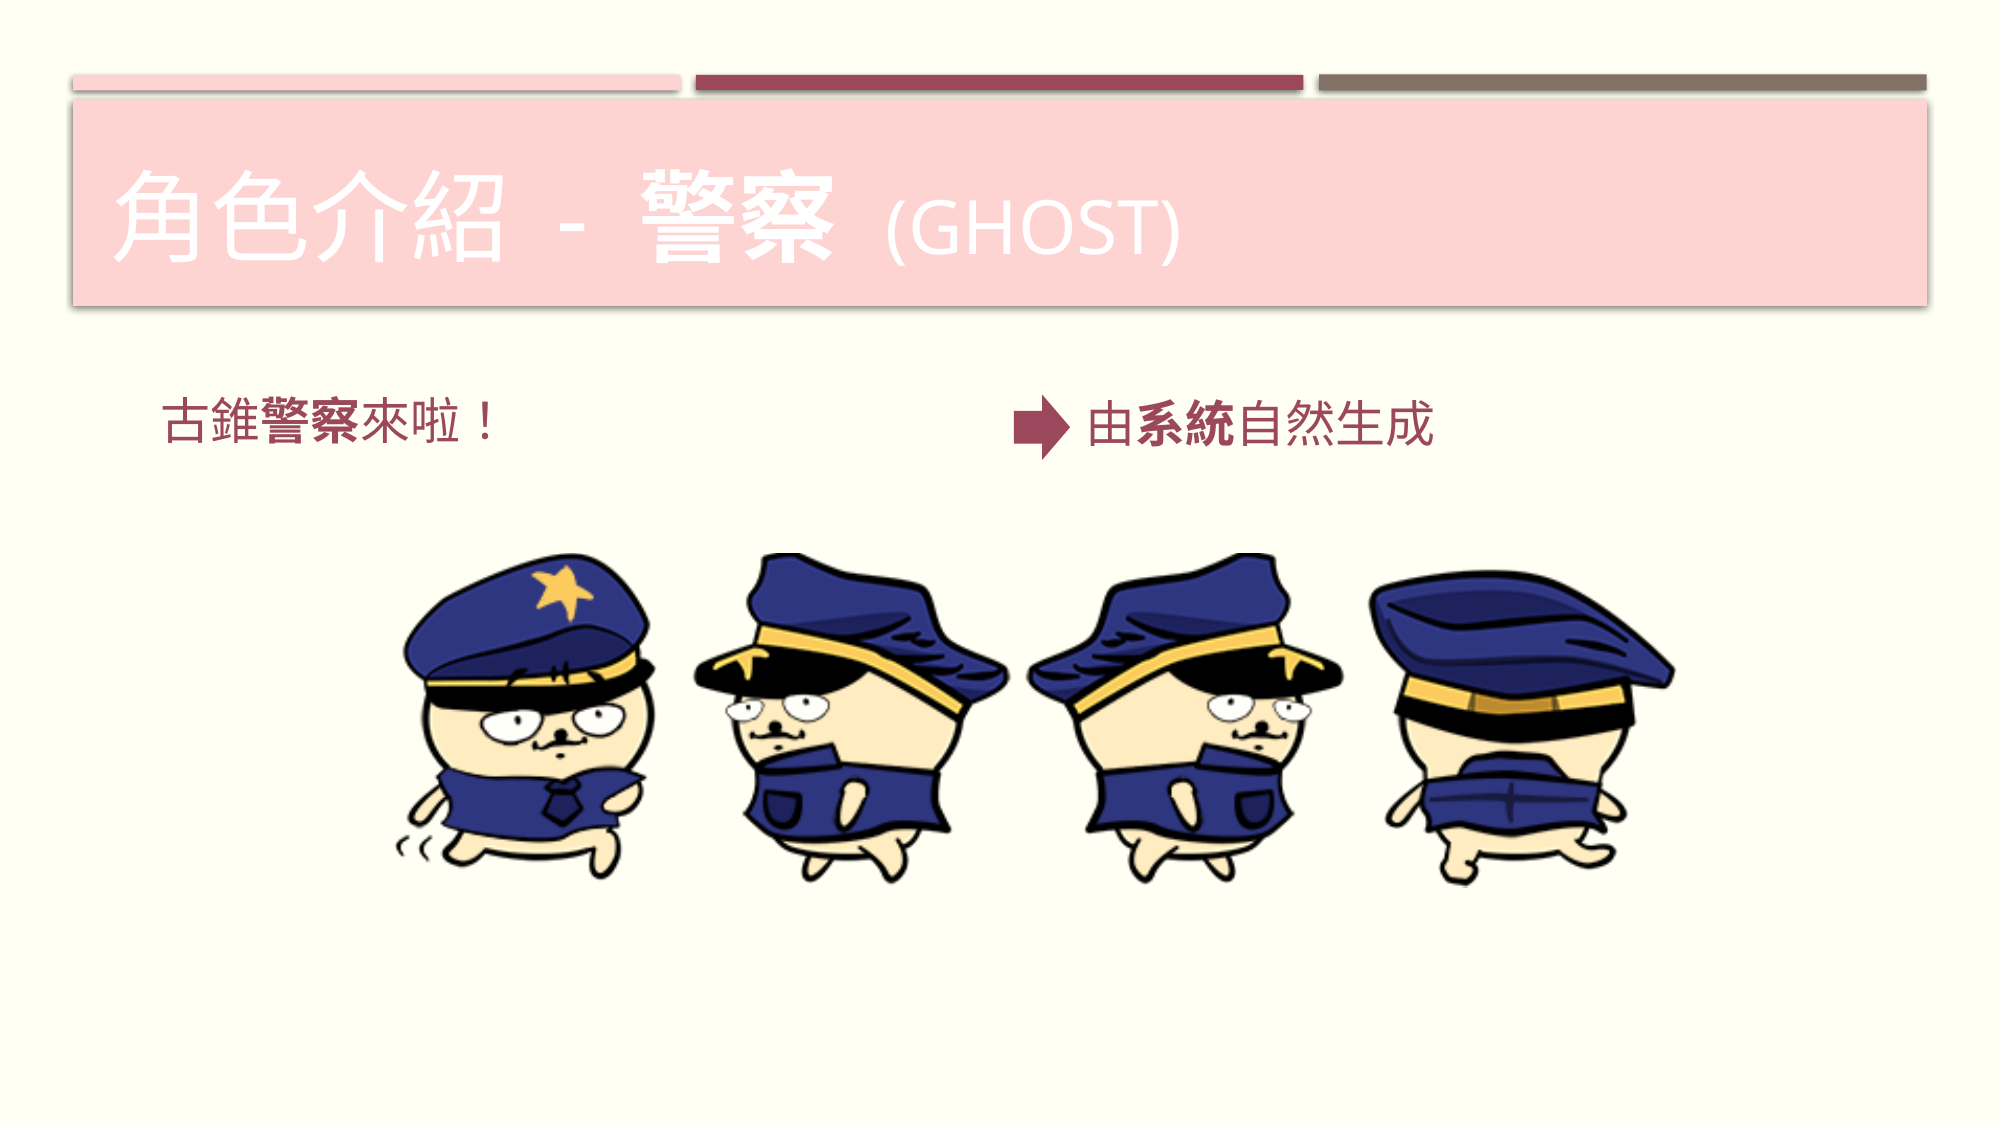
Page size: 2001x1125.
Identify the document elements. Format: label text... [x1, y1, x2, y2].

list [370, 553, 677, 888]
list 由系統自然生成 [1070, 369, 1905, 460]
list 古錐警察來啦！ [145, 369, 980, 458]
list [680, 553, 1010, 888]
title 角色介紹 - 警察 (Ghost) [95, 119, 1905, 282]
picture [1013, 553, 1682, 888]
text_box [1012, 392, 1072, 462]
